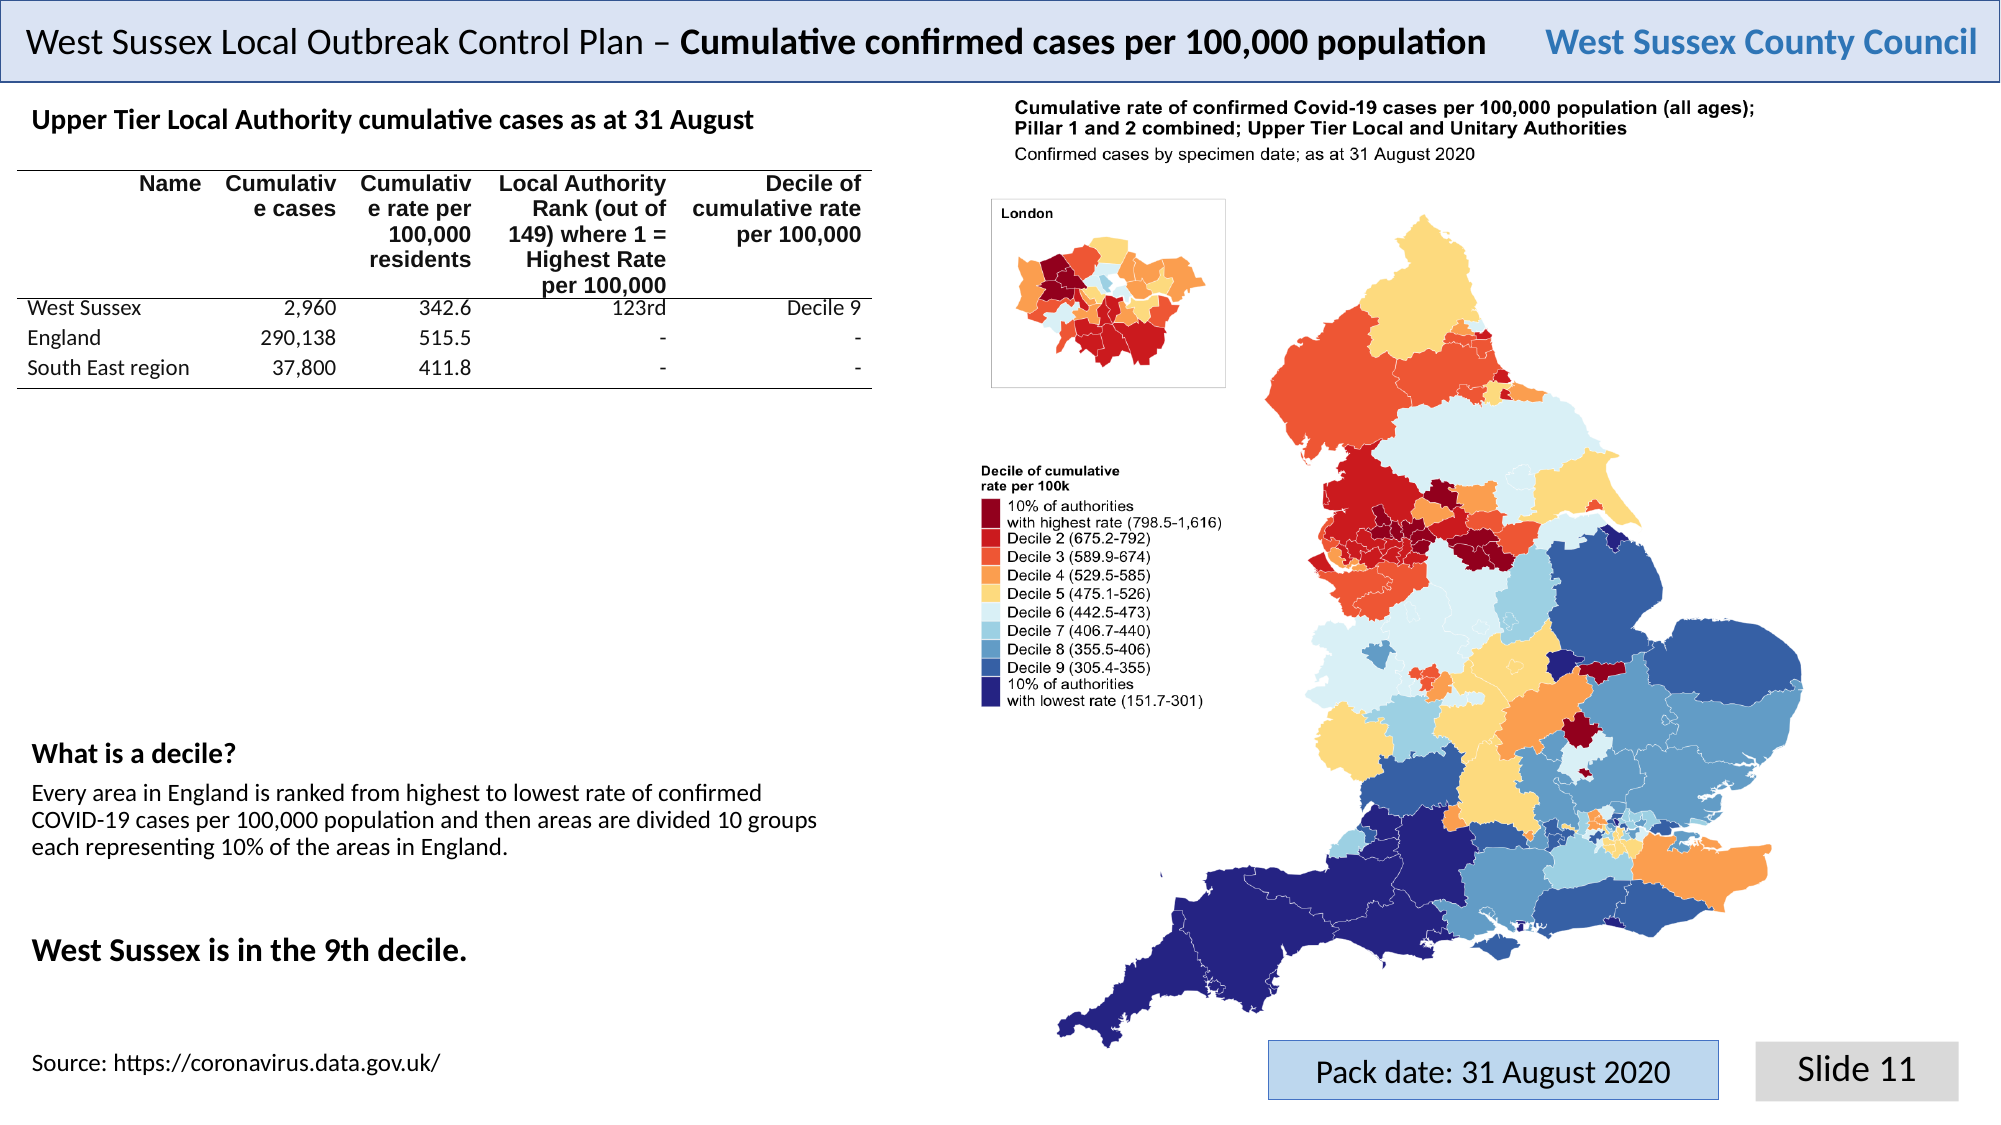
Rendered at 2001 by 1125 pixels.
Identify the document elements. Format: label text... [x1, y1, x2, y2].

table_cell 37,800 [212, 358, 347, 388]
table_cell England [17, 328, 212, 358]
table_cell South East region [17, 358, 212, 388]
table_cell - [677, 358, 872, 388]
table_cell 2,960 [212, 299, 347, 328]
table_header Cumulative cases [212, 171, 347, 298]
table_cell West Sussex [17, 299, 212, 328]
table_header Cumulative rate per 100,000 residents [347, 171, 482, 298]
table_cell 515.5 [347, 328, 482, 358]
list Source: https://coronavirus.data.gov.uk/ [17, 1042, 660, 1103]
table_cell - [482, 328, 677, 358]
list Upper Tier Local Authority cumulative cases as at 31 August [16, 97, 895, 173]
list Every area in England is ranked from highest to lowest rate of confirmed COVID-19 cases per 100,000 population and then areas are divided 10 groups each representing 10% of the areas in England. [16, 772, 853, 900]
table_header Decile of cumulative rate per 100,000 [677, 171, 872, 298]
list West Sussex is in the 9th decile. [16, 925, 853, 1006]
table_cell 342.6 [347, 299, 482, 328]
table_header Name [17, 171, 212, 298]
table_cell 411.8 [347, 358, 482, 388]
table_cell - [677, 328, 872, 358]
table_cell - [482, 358, 677, 388]
picture [895, 91, 1959, 1104]
list What is a decile? [16, 731, 562, 772]
table_cell 290,138 [212, 328, 347, 358]
table_header Local Authority Rank (out of 149) where 1 = Highest Rate per 100,000 [482, 171, 677, 298]
table_cell 123rd [482, 299, 677, 328]
table_cell Decile 9 [677, 299, 872, 328]
